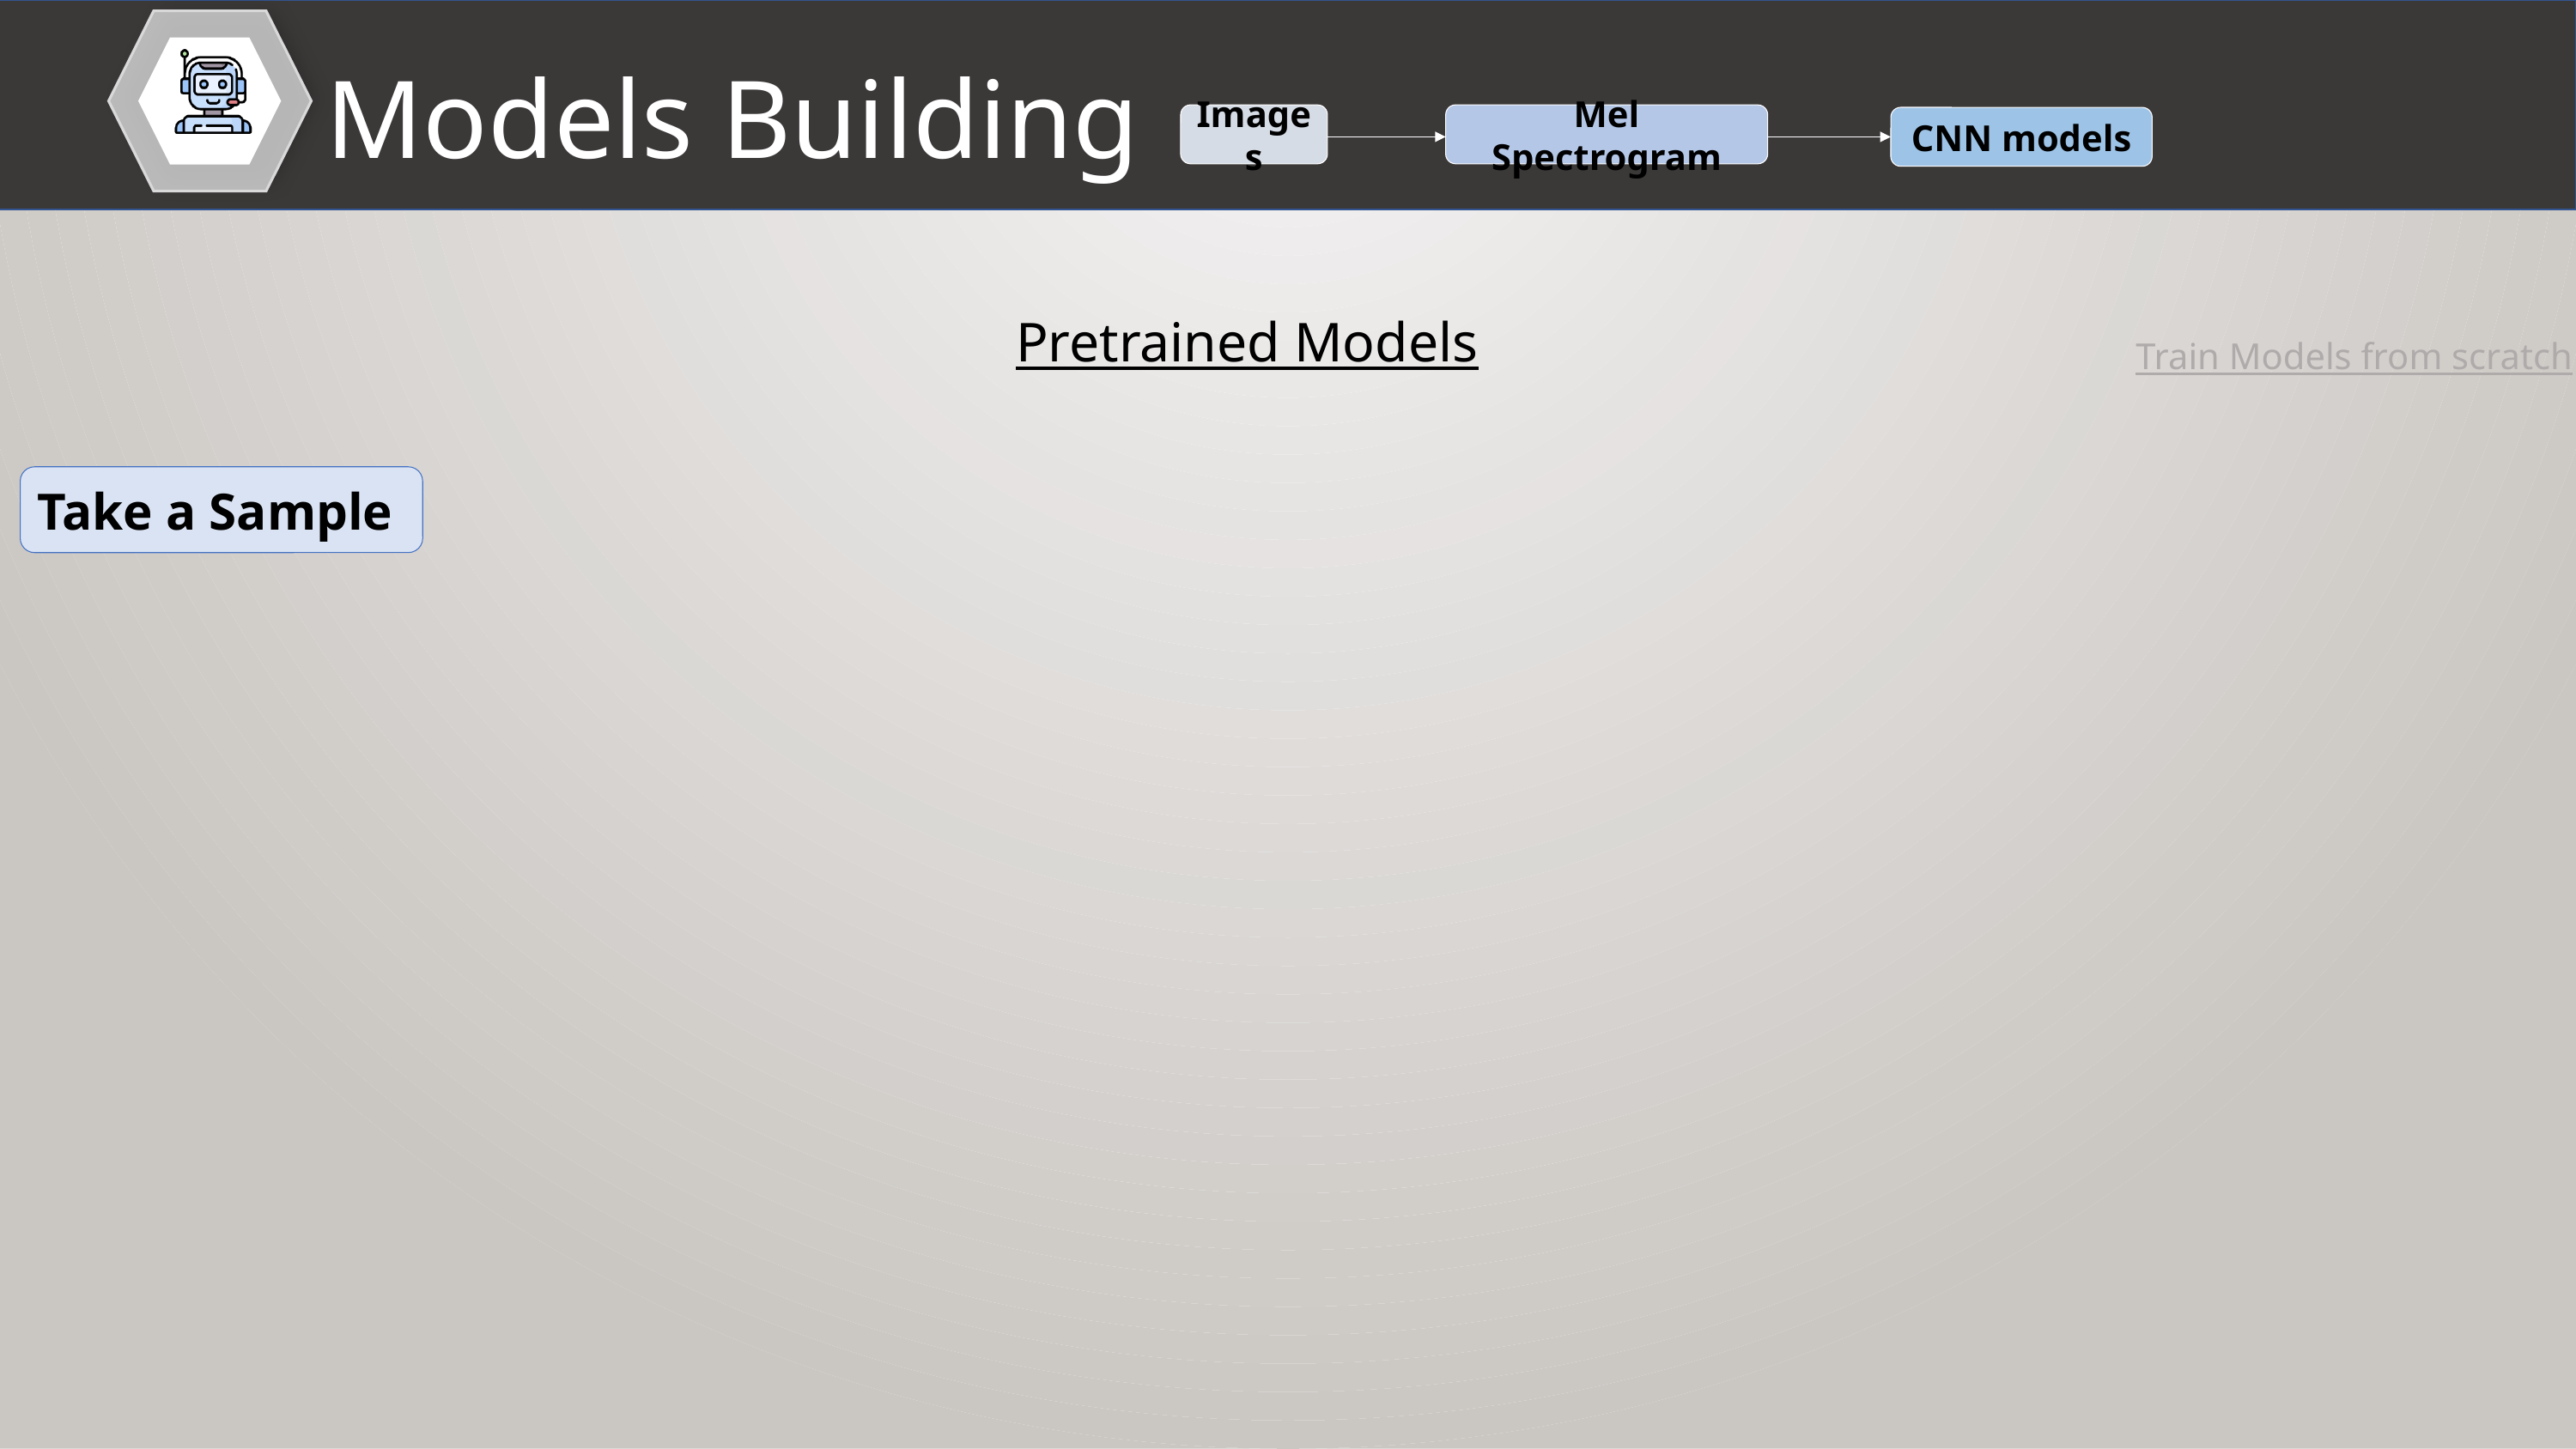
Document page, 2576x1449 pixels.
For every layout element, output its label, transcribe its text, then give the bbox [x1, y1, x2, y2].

text_box Images [1180, 104, 1328, 165]
text_box Take a Sample [20, 466, 423, 554]
text_box Pretrained Models [1003, 209, 1492, 379]
text_box Mel Spectrogram [1445, 104, 1769, 165]
text_box CNN models [1890, 106, 2153, 167]
text_box Train Models from scratch [2123, 213, 2576, 384]
text_box Models Building [313, 15, 1152, 186]
text_box [0, 0, 2576, 210]
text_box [108, 10, 312, 191]
